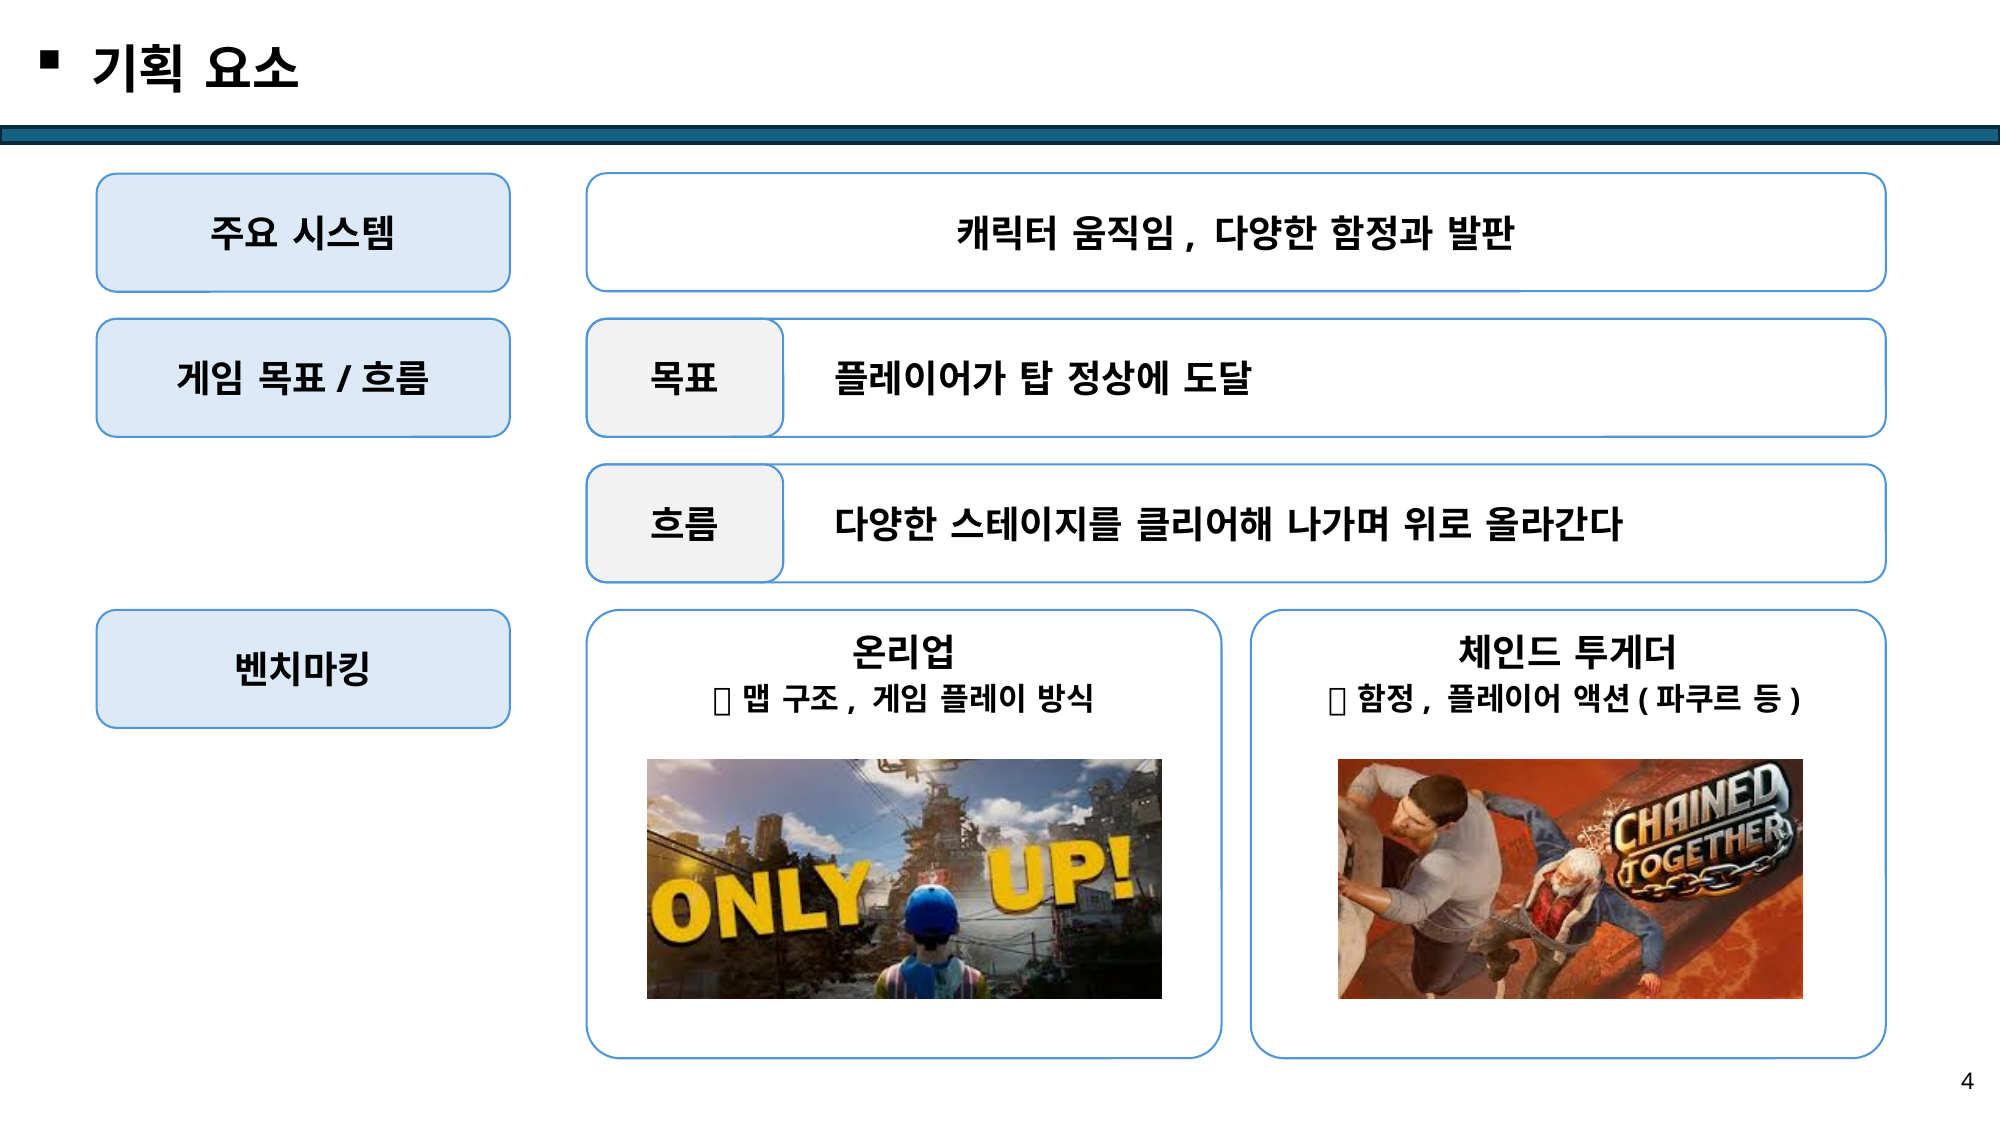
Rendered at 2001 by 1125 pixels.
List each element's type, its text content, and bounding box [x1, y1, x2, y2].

text_box 온리업  맵 구조, 게임 플레이 방식 [584, 607, 1224, 1061]
text_box 플레이어가 탑 정상에 도달 [584, 316, 1888, 439]
text_box 체인드 투게더  함정, 플레이어 액션(파쿠르 등) [1248, 607, 1888, 1061]
picture [646, 758, 1162, 999]
text_box 주요 시스템 [94, 171, 512, 294]
text_box 벤치마킹 [94, 607, 512, 731]
text_box 다양한 스테이지를 클리어해 나가며 위로 올라간다 [584, 462, 1888, 585]
text_box 4 [1936, 1071, 1999, 1119]
text_box 캐릭터 움직임, 다양한 함정과 발판 [584, 171, 1888, 294]
text_box [0, 125, 2000, 145]
text_box 기획 요소 [21, 23, 1520, 113]
text_box 게임 목표/흐름 [94, 316, 512, 439]
picture [1337, 758, 1803, 999]
